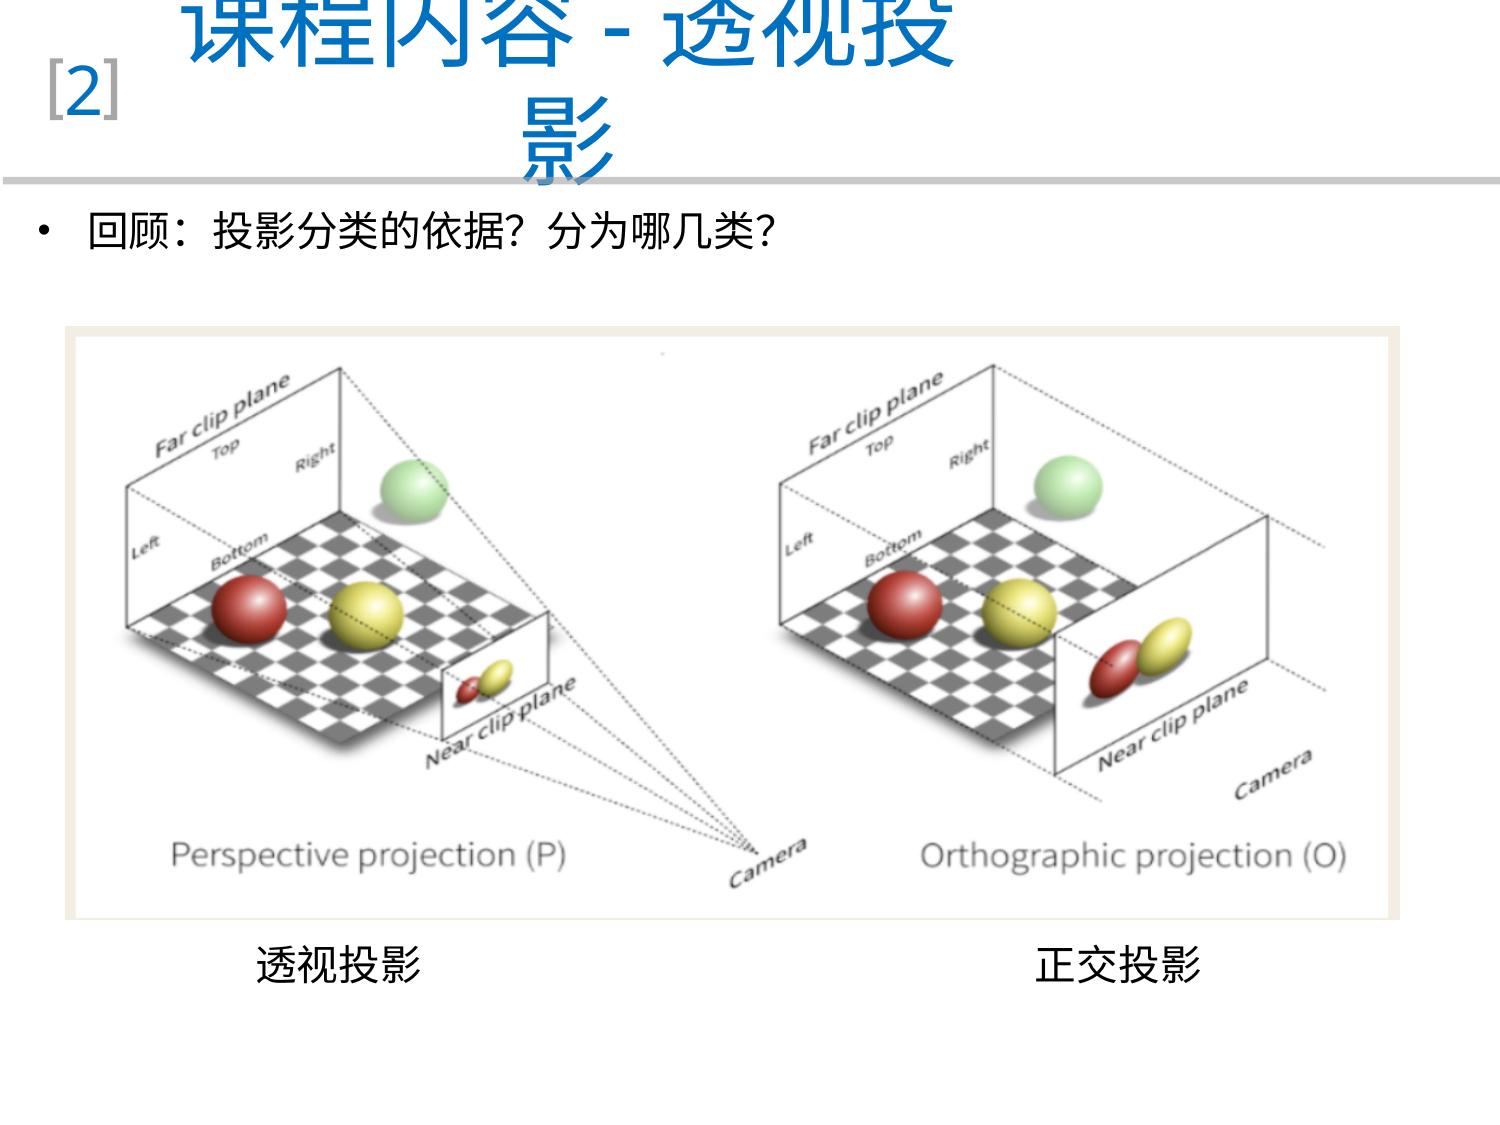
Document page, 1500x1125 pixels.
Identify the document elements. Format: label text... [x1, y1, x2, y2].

text_box [49, 58, 63, 121]
picture [64, 325, 1401, 920]
list 回顾：投影分类的依据？分为哪几类？ [22, 184, 1480, 892]
text_box 透视投影 [240, 930, 438, 996]
text_box 正交投影 [1020, 930, 1217, 996]
text_box 课程内容-透视投影 [117, 0, 1019, 175]
text_box 2 [49, 41, 117, 137]
text_box [1, 175, 1500, 186]
text_box [103, 58, 117, 121]
